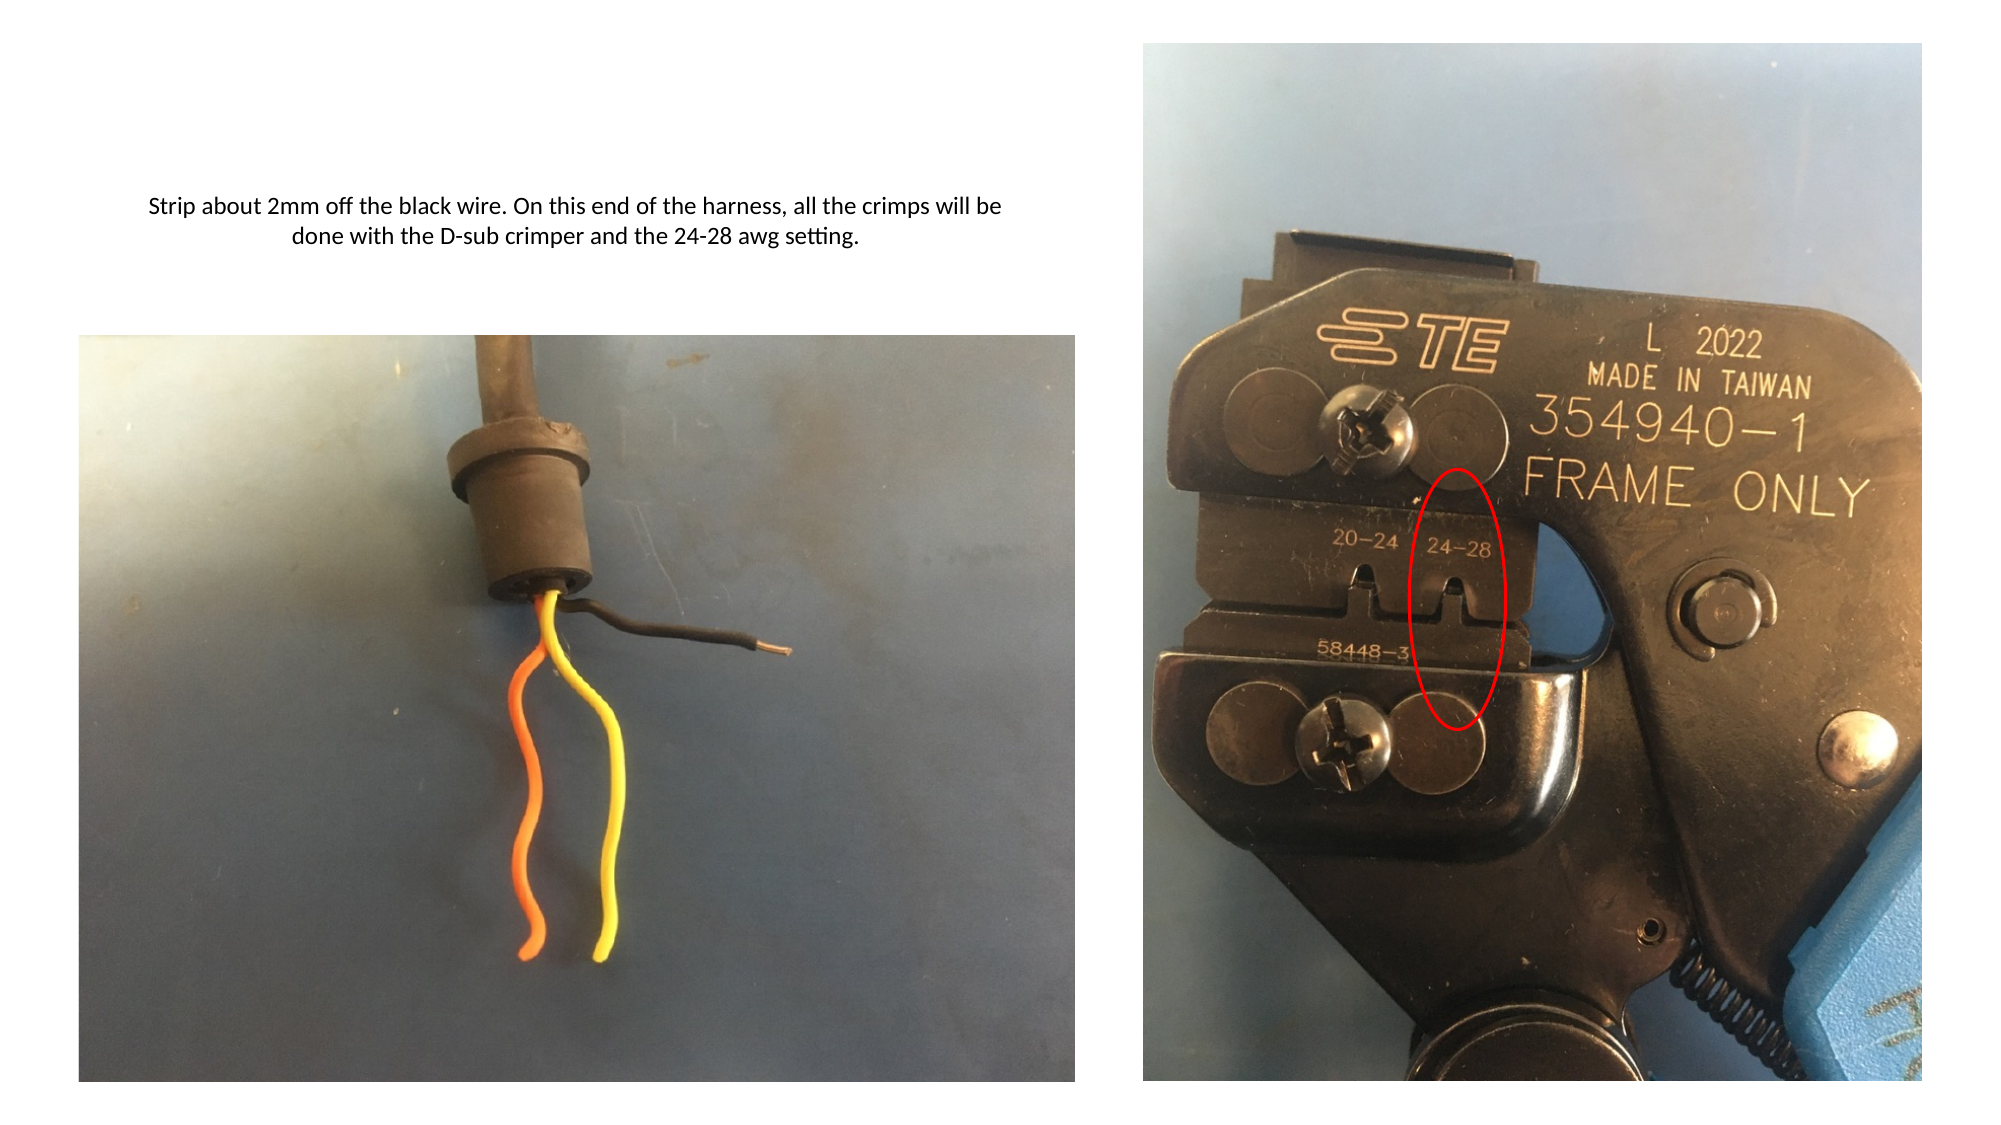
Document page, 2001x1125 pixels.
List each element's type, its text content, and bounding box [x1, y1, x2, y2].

picture [1143, 43, 1922, 1081]
picture [80, 209, 1074, 1125]
text_box Strip about 2mm off the black wire. On this end of the harness, all the crimps will be done with the D-sub crimper and the 24-28 awg setting. [105, 182, 1048, 257]
